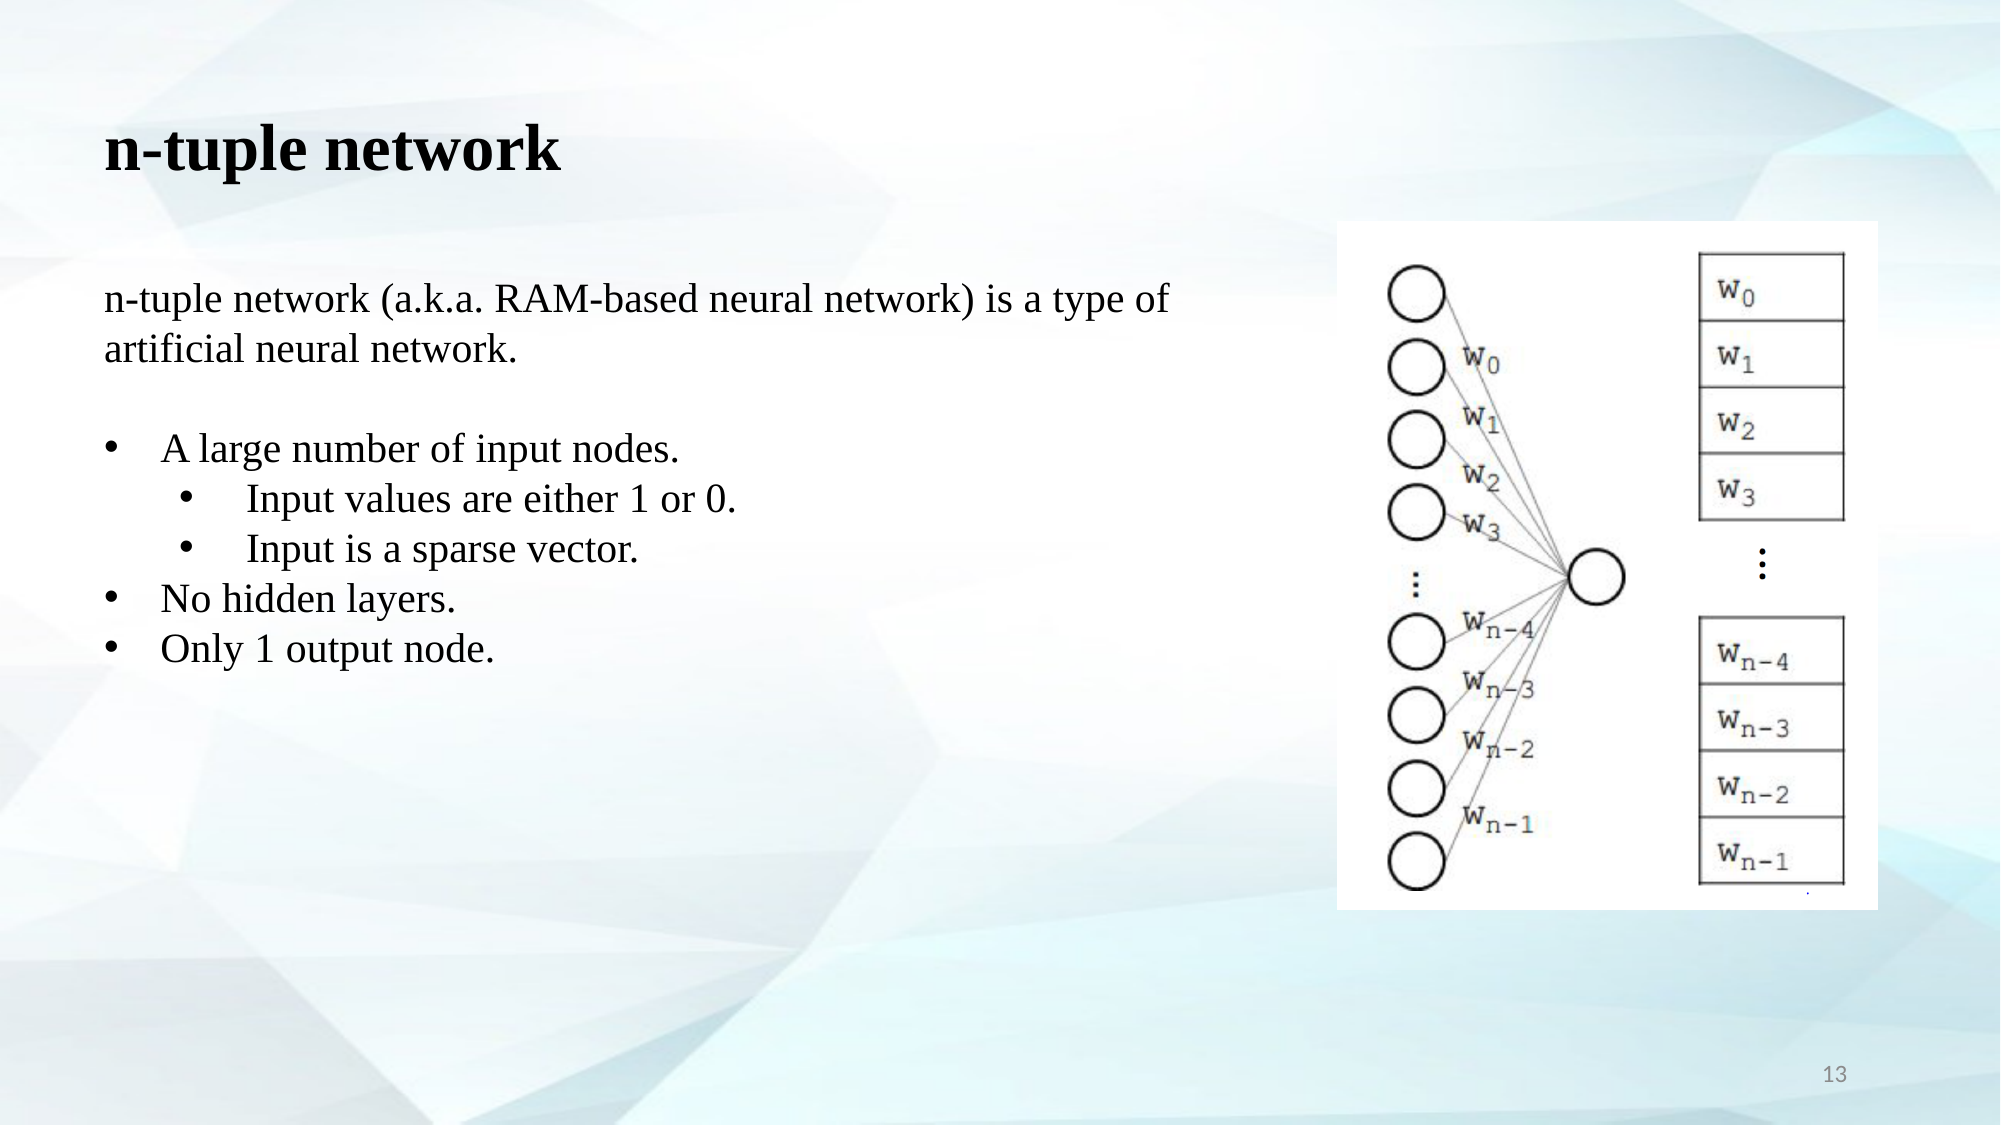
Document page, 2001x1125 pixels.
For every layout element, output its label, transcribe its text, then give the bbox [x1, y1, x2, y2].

title n-tuple network [89, 75, 1815, 222]
slide_number 13 [1412, 1042, 1863, 1103]
text_box n-tuple network (a.k.a. RAM-based neural network) is a type of artificial neural network. A large number of input nodes. Input values are either 1 or 0. Input is a sparse vector. No hidden layers. Only 1 output node. [89, 263, 1259, 679]
picture [0, 0, 2001, 1125]
